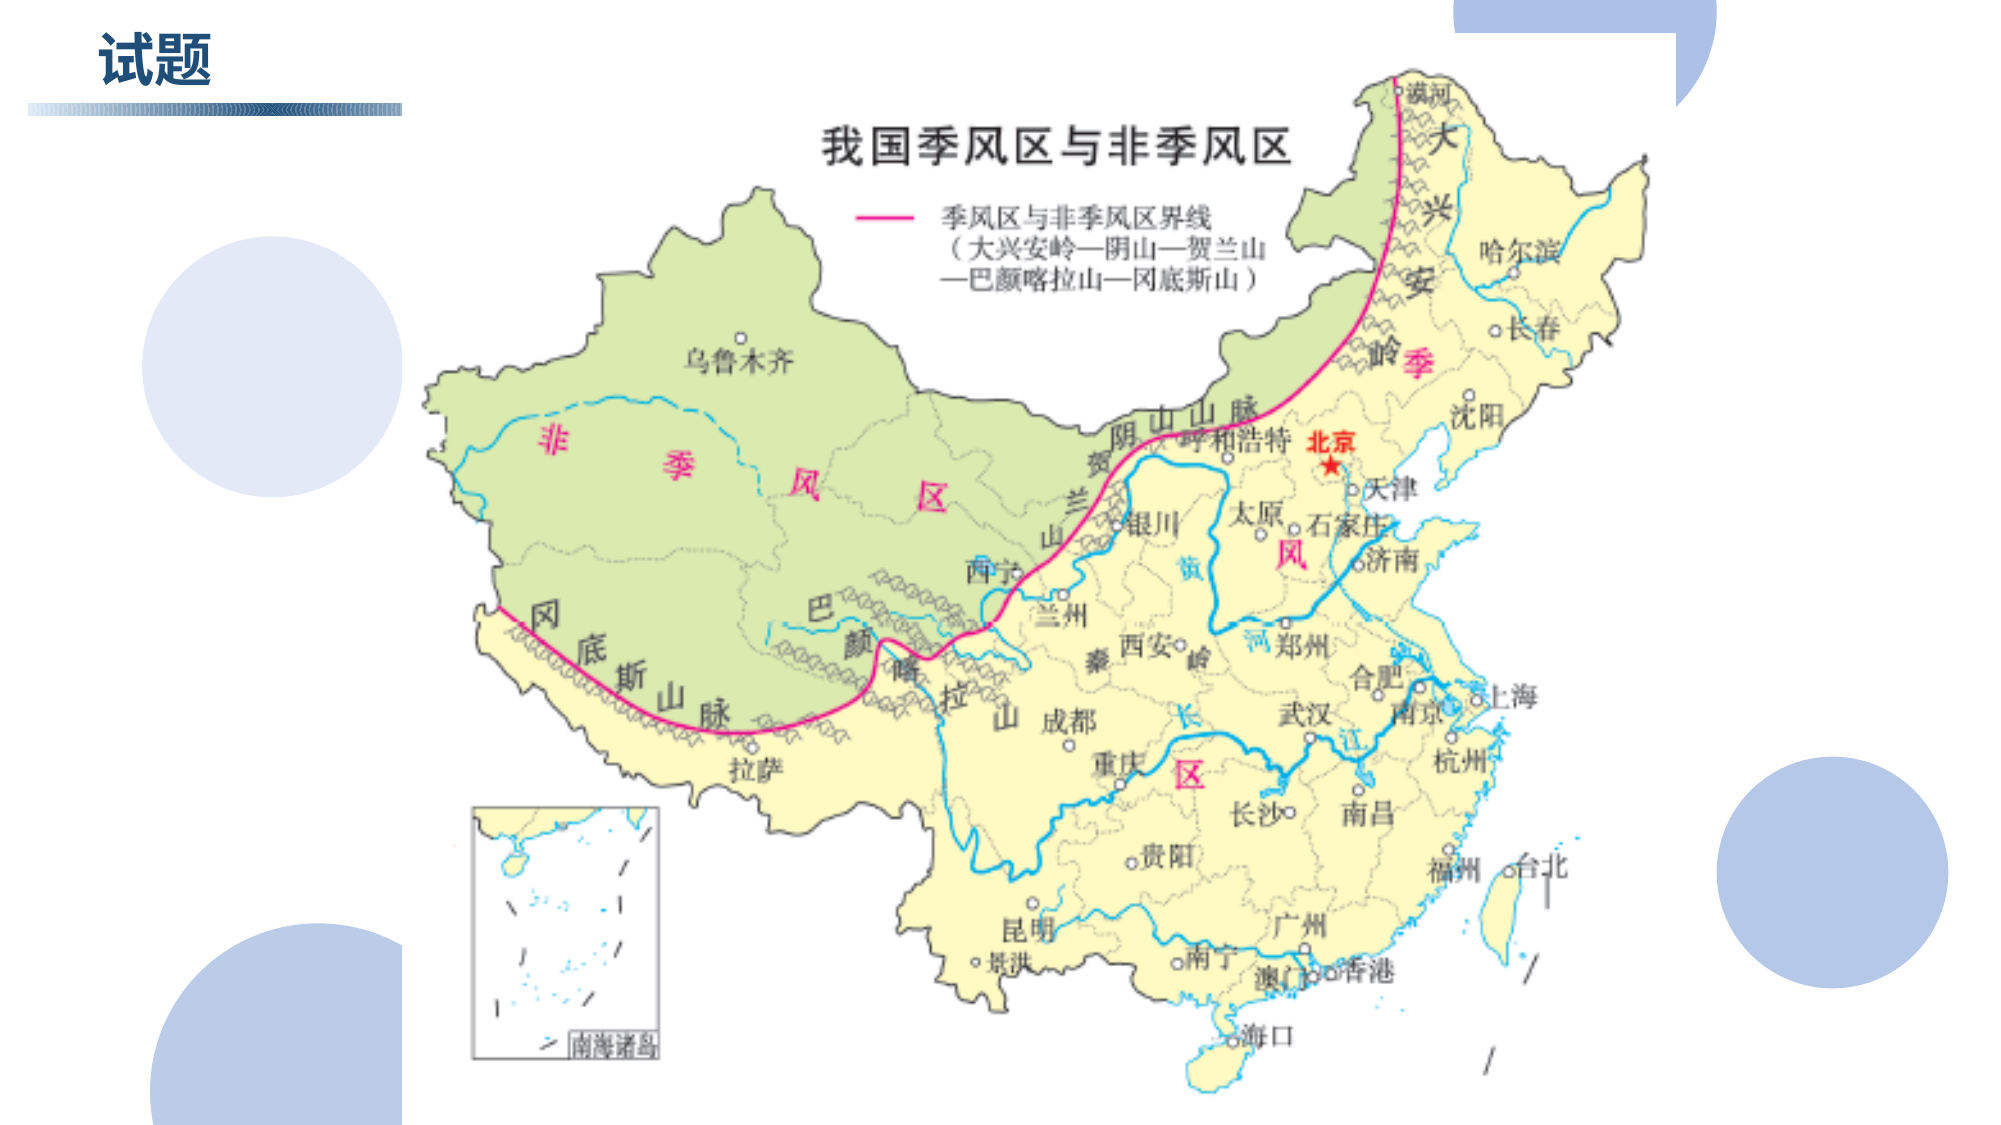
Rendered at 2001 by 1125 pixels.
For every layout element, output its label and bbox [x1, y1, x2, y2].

picture [402, 33, 1676, 1125]
